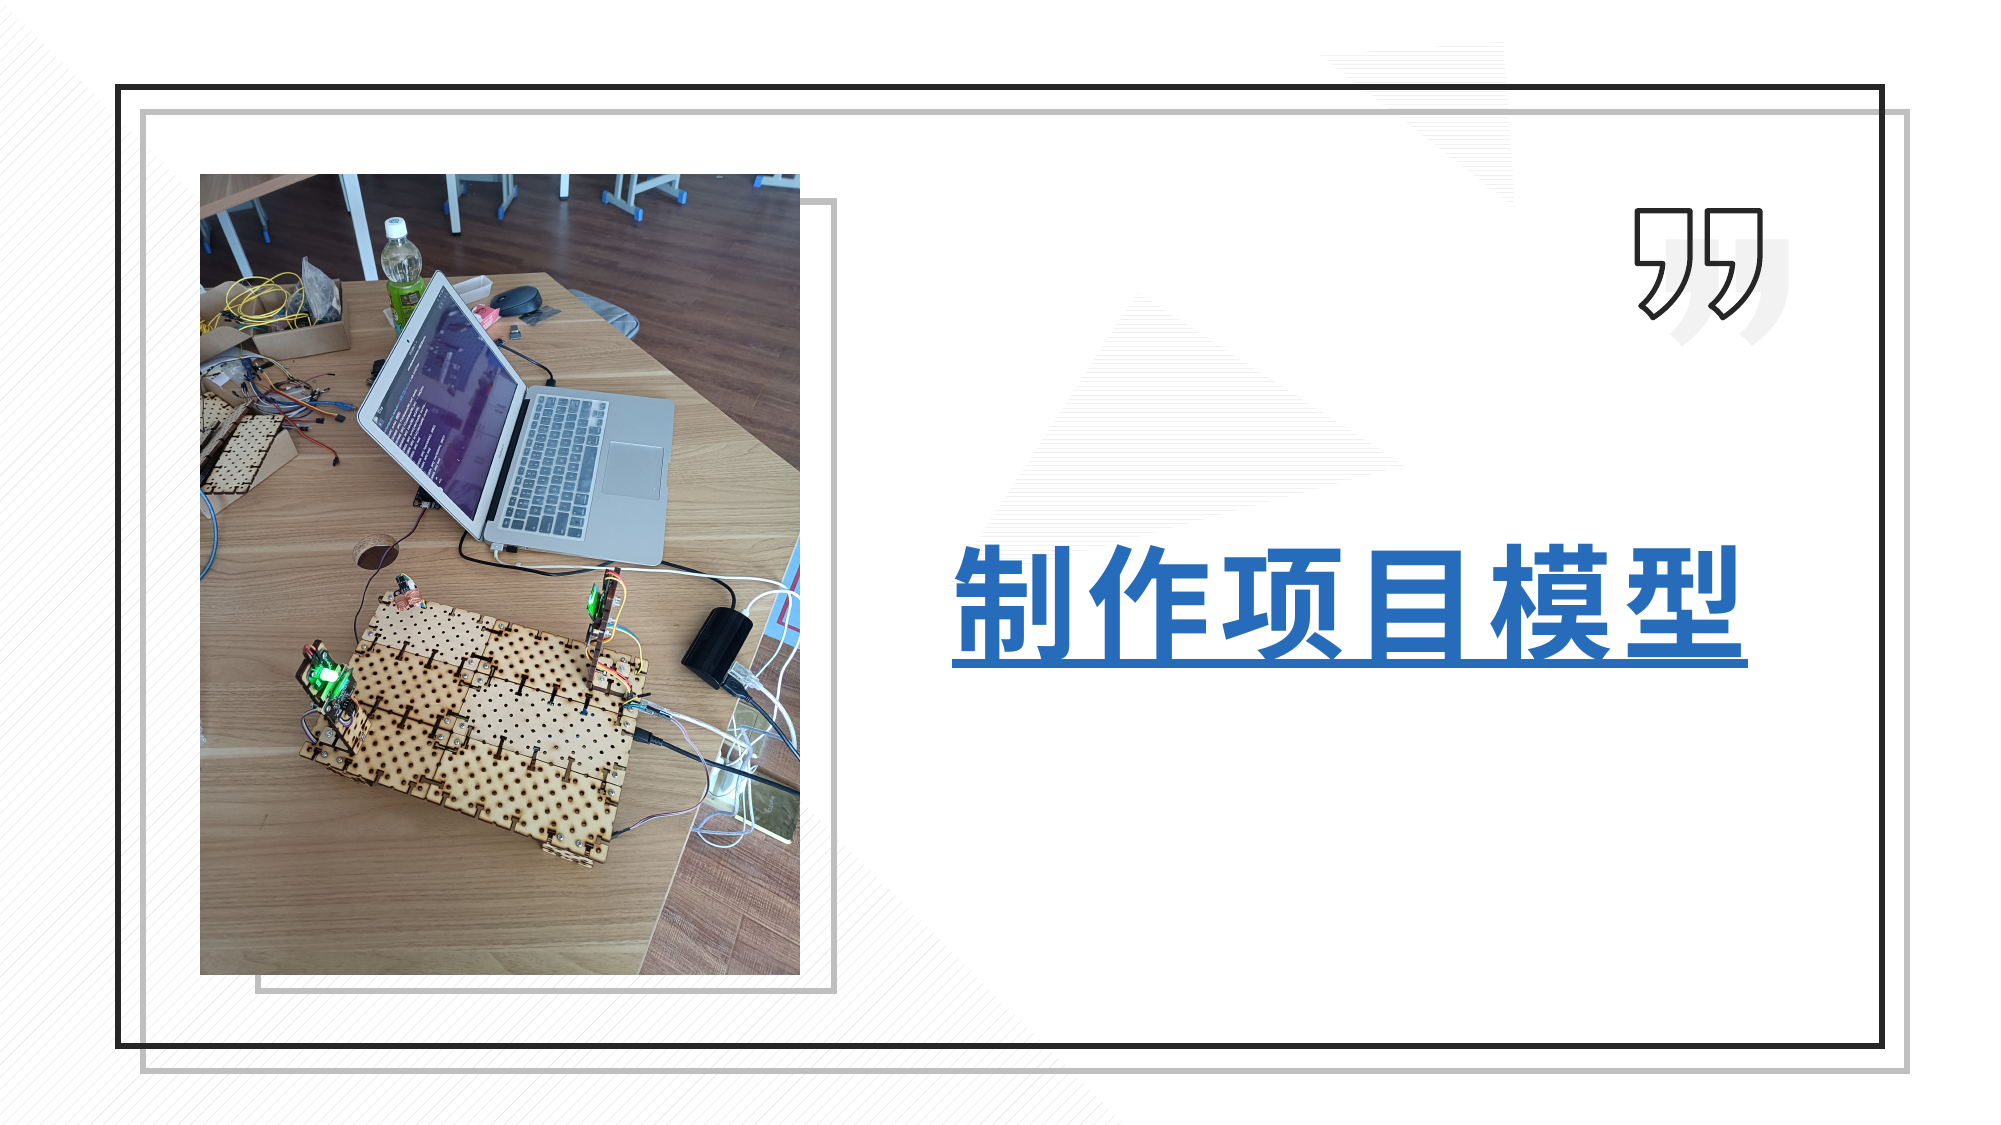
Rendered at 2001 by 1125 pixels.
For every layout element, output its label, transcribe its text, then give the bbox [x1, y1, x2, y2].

text_box [257, 201, 835, 992]
text_box [1317, 40, 1508, 86]
text_box [117, 86, 1883, 1047]
text_box 制作项目模型 [924, 474, 1775, 725]
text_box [1665, 239, 1789, 347]
text_box [142, 111, 1908, 1072]
picture [199, 174, 800, 975]
text_box [0, 0, 1127, 1125]
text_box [1637, 210, 1760, 318]
